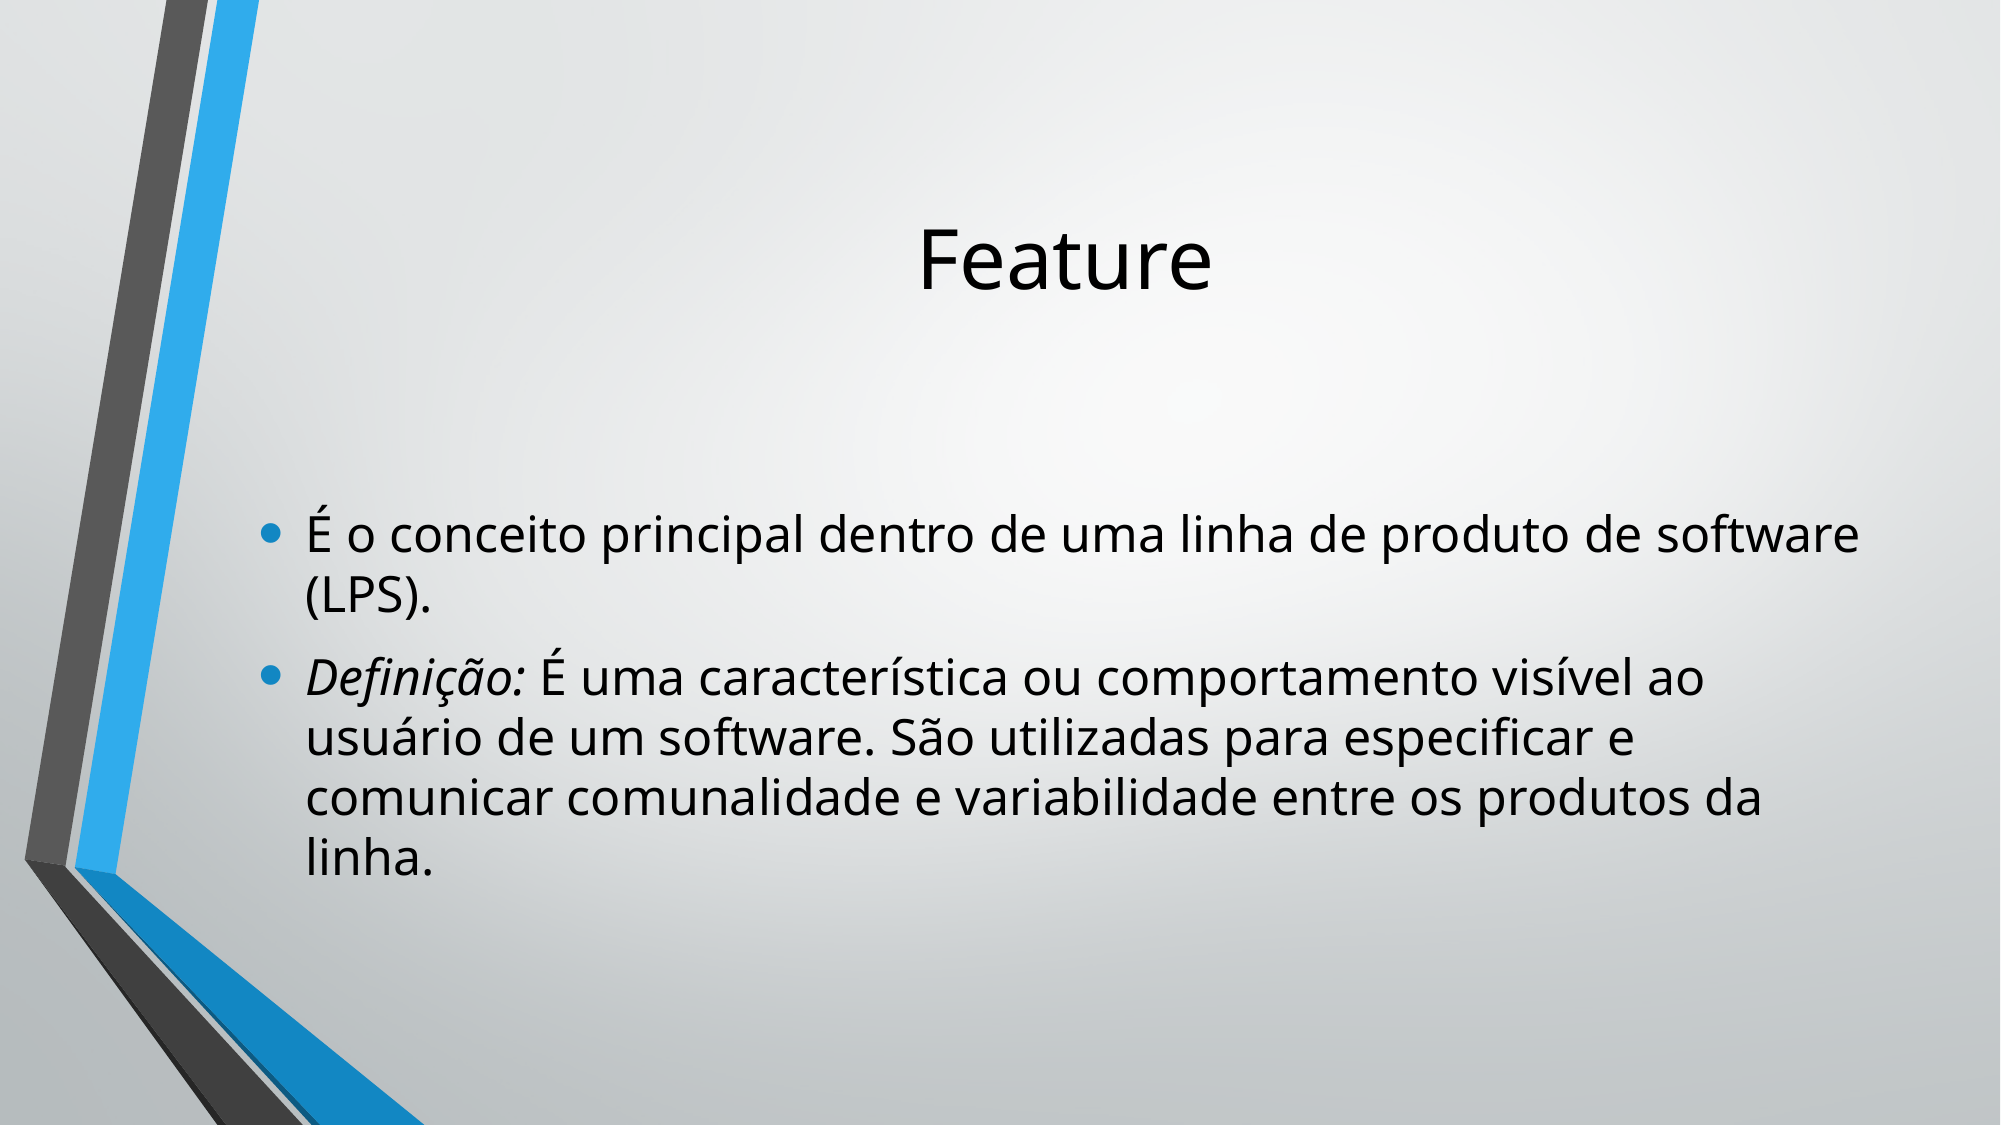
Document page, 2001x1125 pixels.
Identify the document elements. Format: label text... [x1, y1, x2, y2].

list É o conceito principal dentro de uma linha de produto de software (LPS). Definição: É uma característica ou comportamento visível ao usuário de um software. São utilizadas para especificar e comunicar comunalidade e variabilidade entre os produtos da linha. [243, 437, 1887, 950]
title Feature [243, 112, 1887, 400]
